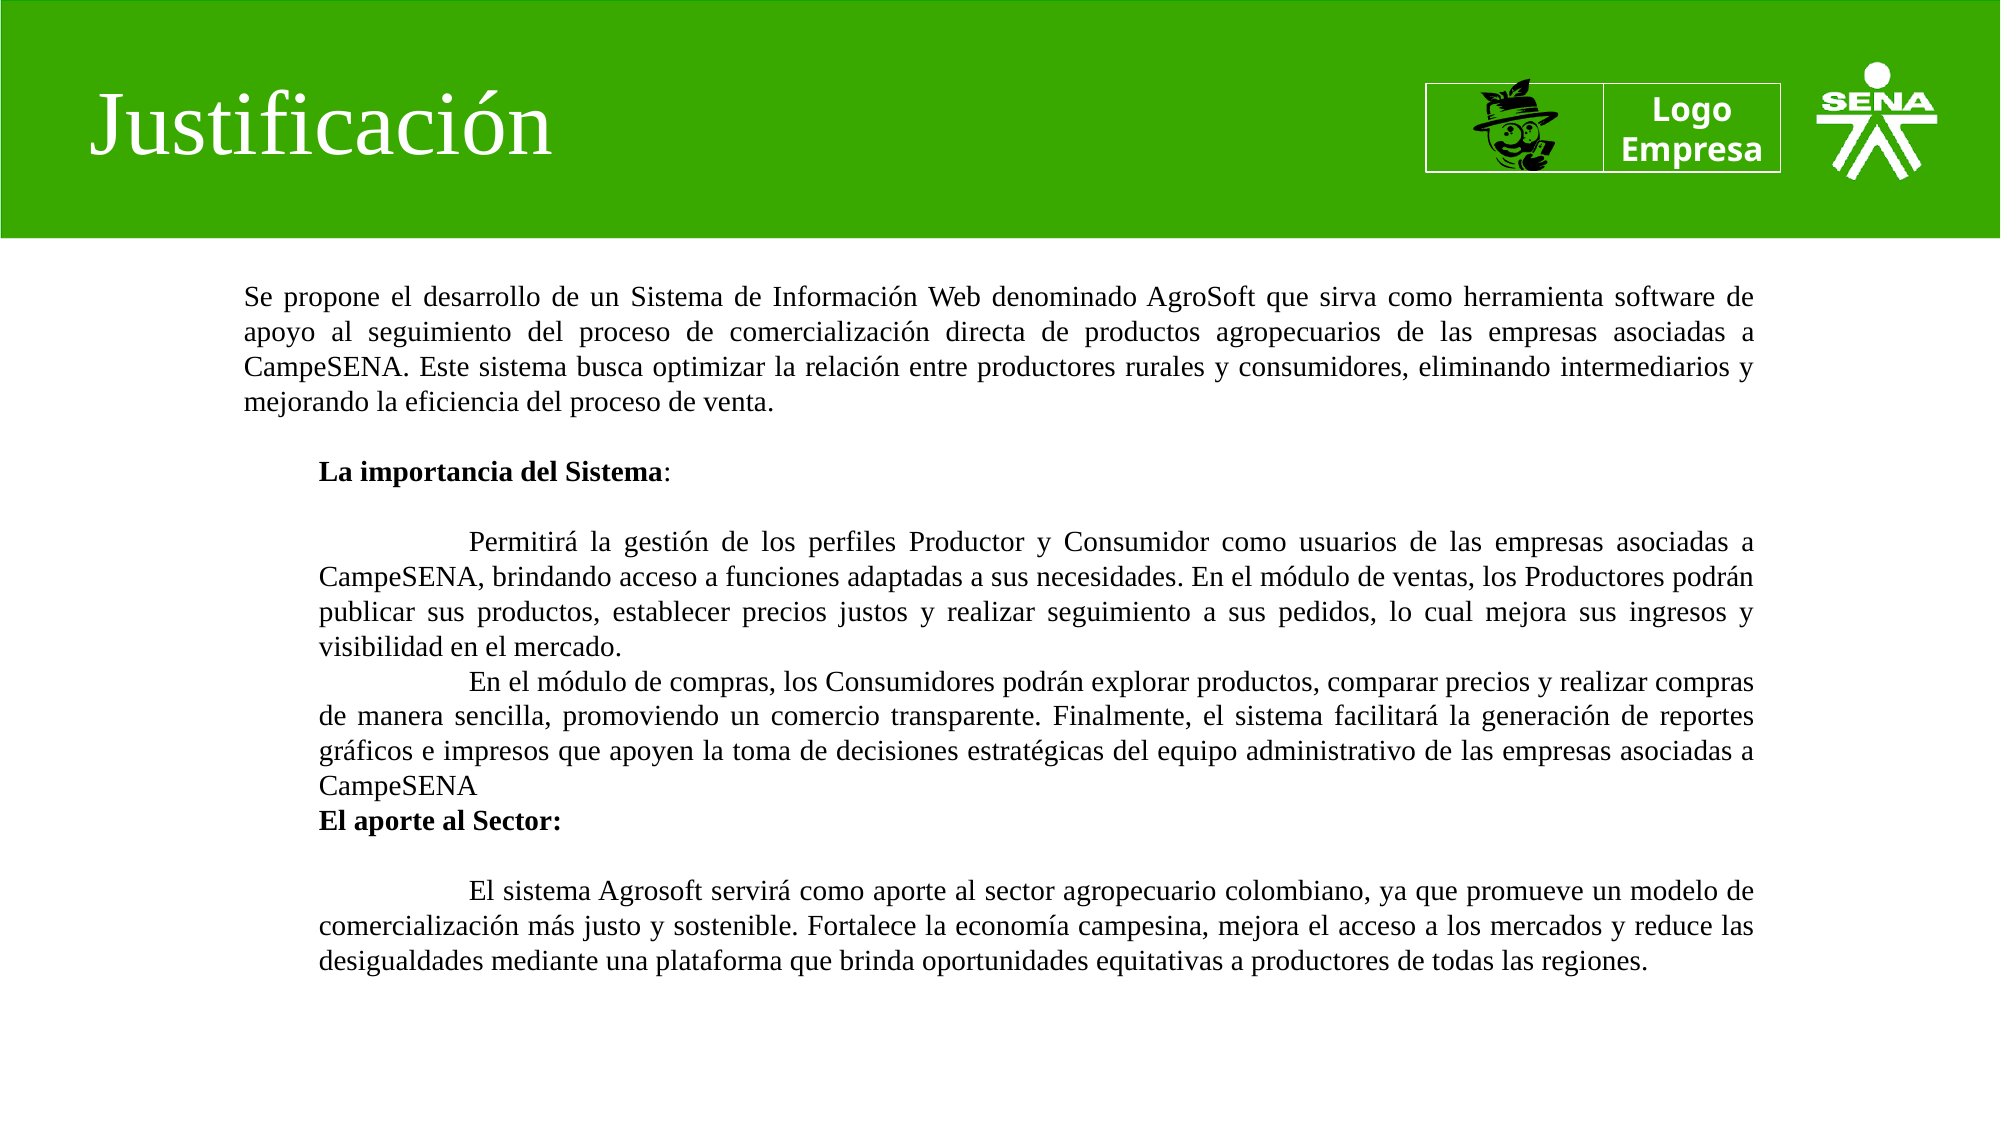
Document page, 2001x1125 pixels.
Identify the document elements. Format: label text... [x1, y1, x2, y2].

text_box [1426, 83, 1450, 172]
text_box [1577, 83, 1603, 172]
text_box Logo Empresa [1603, 83, 1781, 173]
text_box Se propone el desarrollo de un Sistema de Información Web denominado AgroSoft que sirva como herramienta software de apoyo al seguimiento del proceso de comercialización directa de productos agropecuarios de las empresas asociadas a CampeSENA. Este sistema busca optimizar la relación entre productores rurales y consumidores, eliminando intermediarios y mejorando la eficiencia del proceso de venta. La importancia del Sistema: Permitirá la gestión de los perfiles Productor y Consumidor como usuarios de las empresas asociadas a CampeSENA, brindando acceso a funciones adaptadas a sus necesidades. En el módulo de ventas, los Productores podrán publicar sus productos, establecer precios justos y realizar seguimiento a sus pedidos, lo cual mejora sus ingresos y visibilidad en el mercado. En el módulo de compras, los Consumidores podrán explorar productos, comparar precios y realizar compras de manera sencilla, promoviendo un comercio transparente. Finalmente, el sistema facilitará la generación de reportes gráficos e impresos que apoyen la toma de decisiones estratégicas del equipo administrativo de las empresas asociadas a CampeSENA El aporte al Sector: El sistema Agrosoft servirá como aporte al sector agropecuario colombiano, ya que promueve un modelo de comercialización más justo y sostenible. Fortalece la economía campesina, mejora el acceso a los mercados y reduce las desigualdades mediante una plataforma que brinda oportunidades equitativas a productores de todas las regiones. [228, 269, 1772, 1074]
picture [0, 0, 2001, 1125]
title Justificación [74, 18, 1800, 236]
